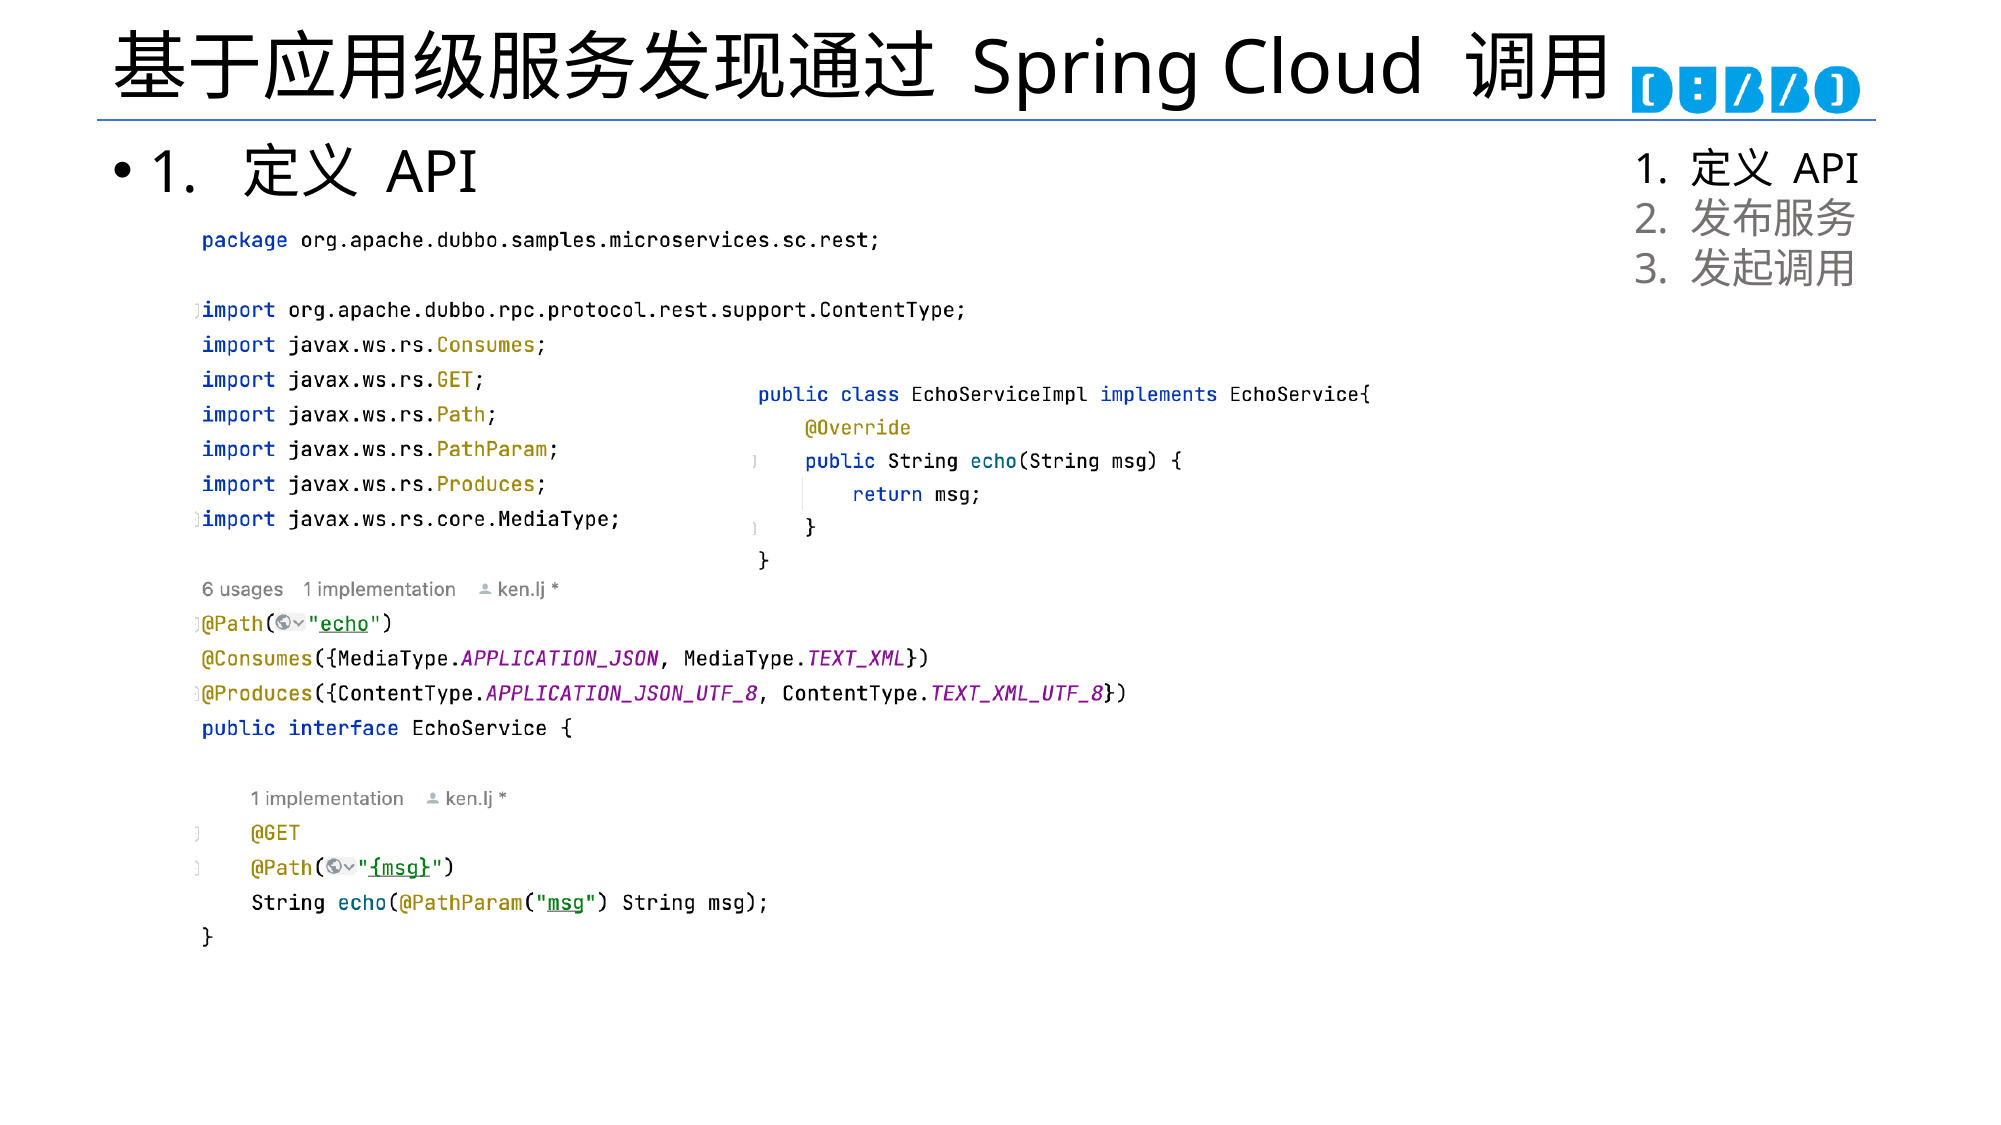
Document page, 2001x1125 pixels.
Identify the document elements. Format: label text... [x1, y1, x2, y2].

list 1. 定义 API [97, 134, 1877, 971]
text_box 定义 API 发布服务 发起调用 [1619, 134, 1875, 299]
picture [195, 223, 1430, 960]
title 基于应用级服务发现通过 Spring Cloud 调用 [97, 17, 1877, 122]
